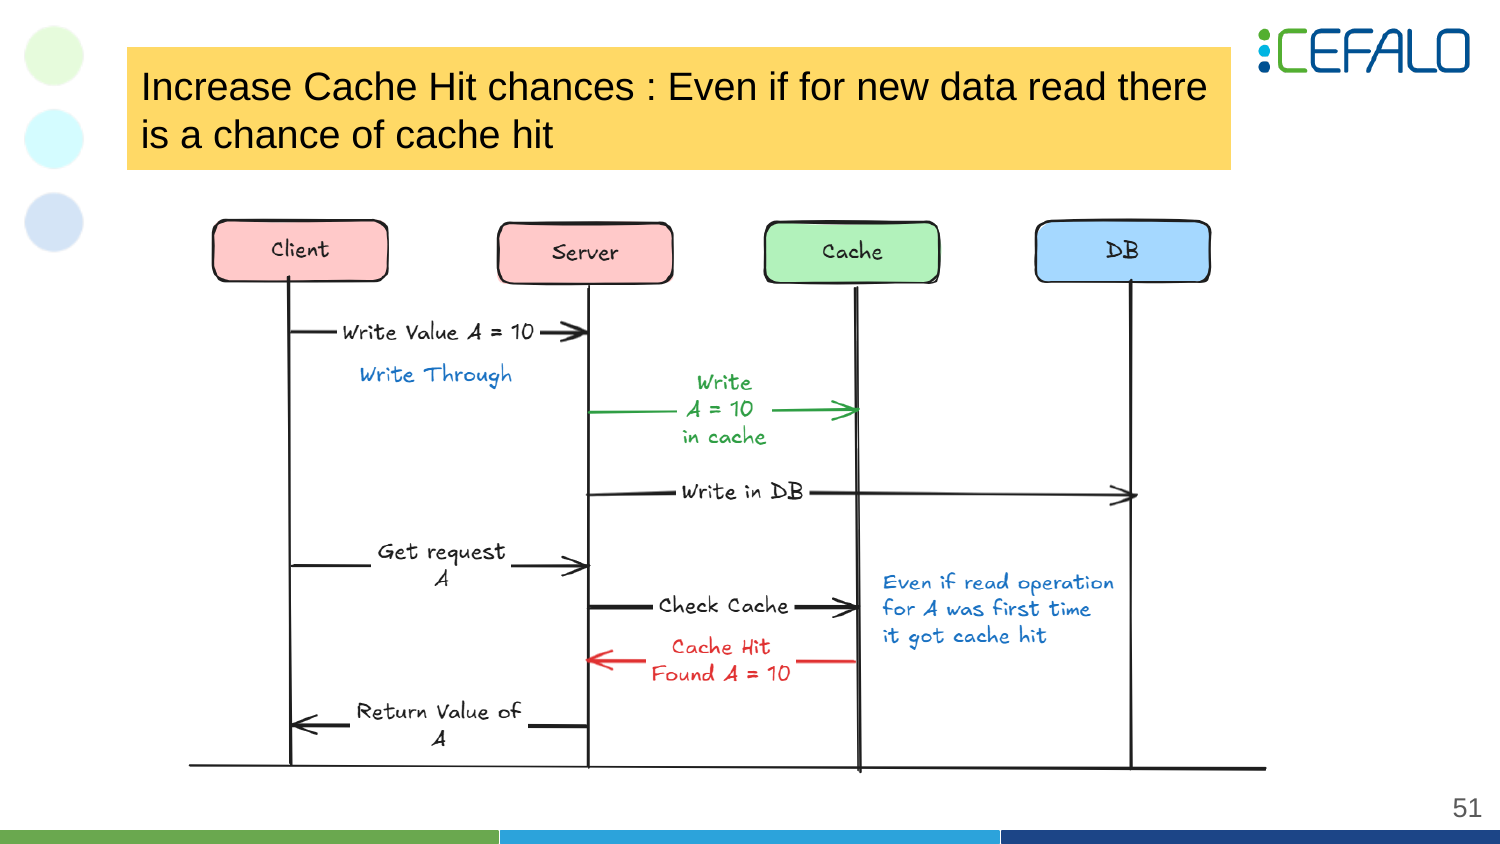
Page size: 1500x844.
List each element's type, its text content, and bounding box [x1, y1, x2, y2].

picture [125, 196, 1315, 809]
picture [1258, 28, 1470, 73]
slide_number ‹#› [1403, 779, 1494, 844]
text_box Increase Cache Hit chances : Even if for new data read there is a chance of cache hit [125, 46, 1233, 171]
